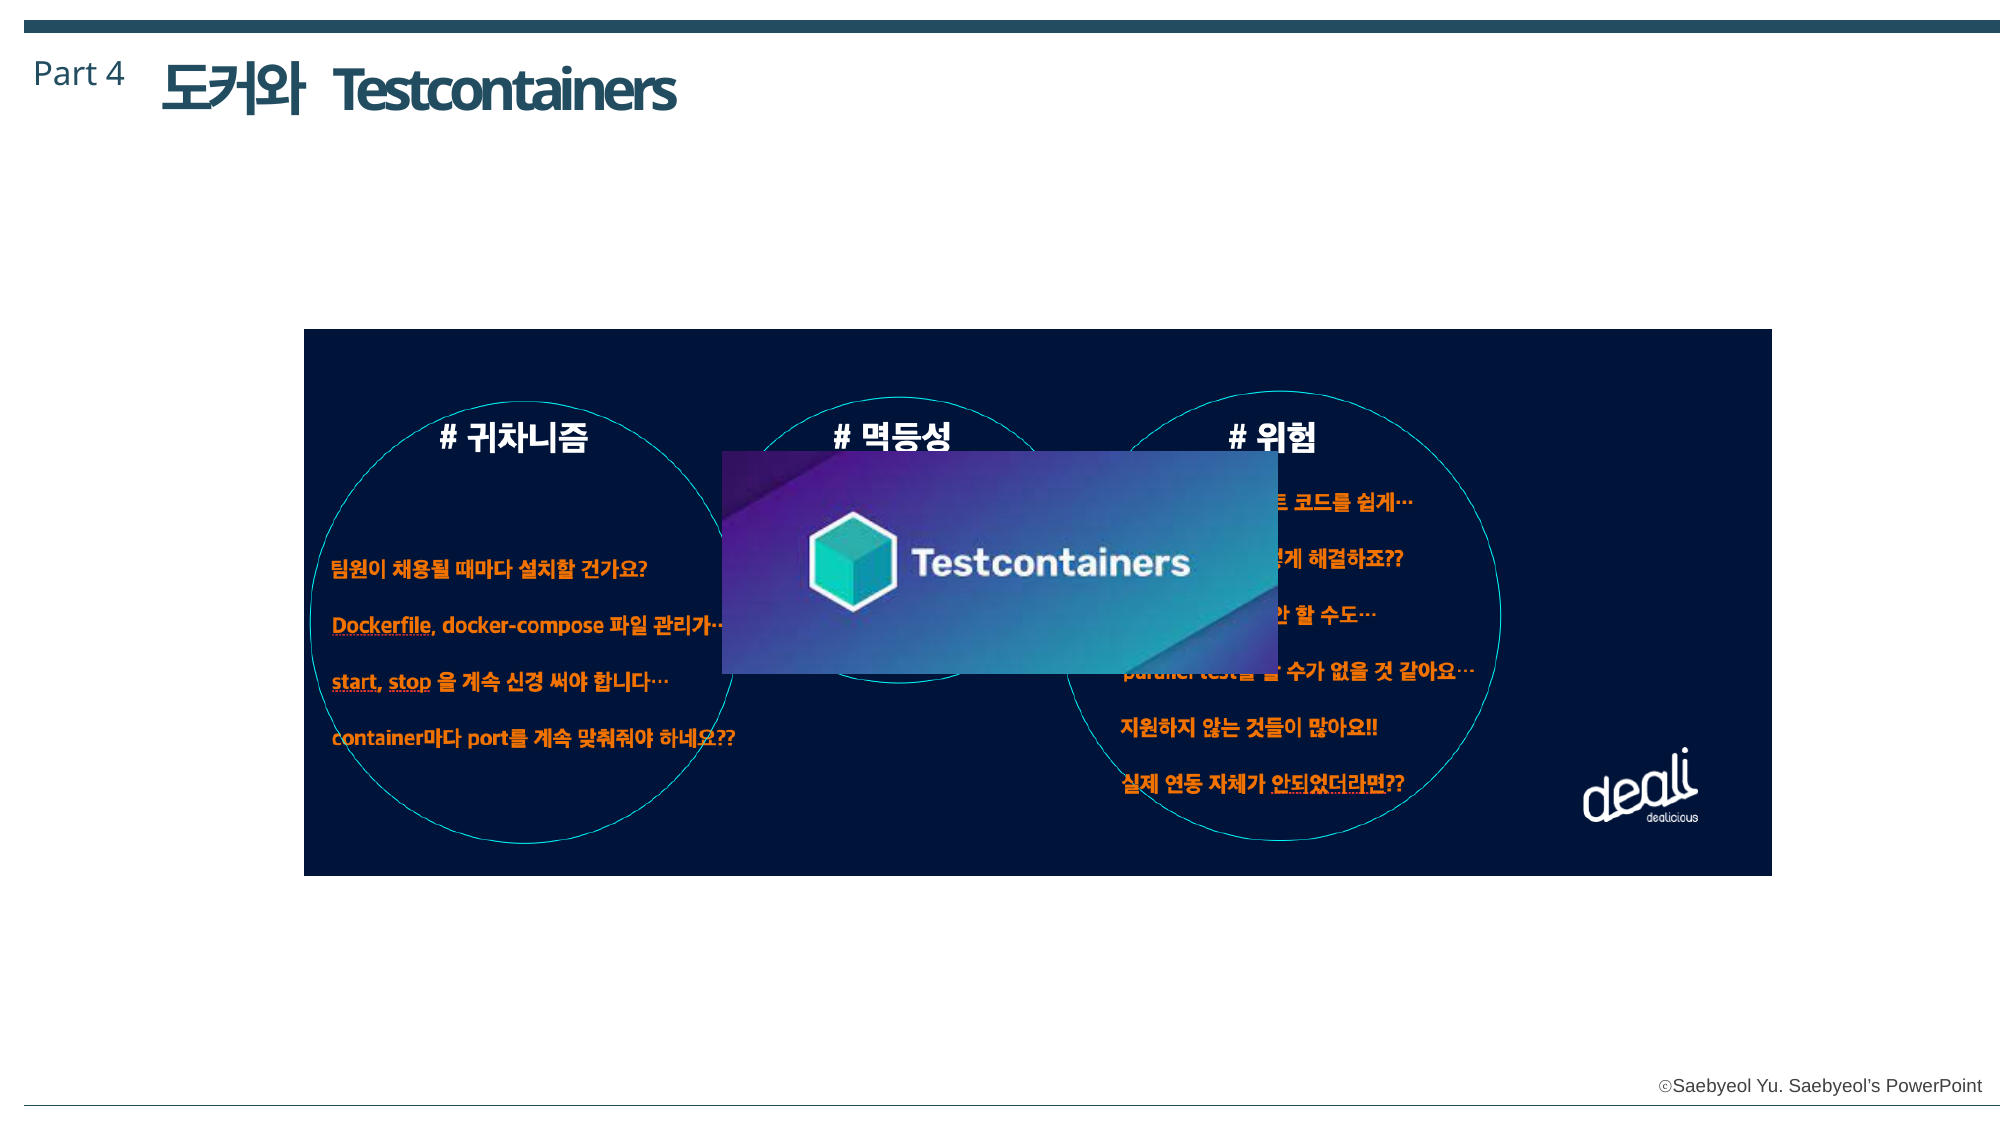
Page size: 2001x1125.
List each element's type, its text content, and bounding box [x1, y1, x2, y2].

text_box Part 4 [18, 44, 140, 100]
text_box 도커와 Testcontainers [145, 44, 695, 130]
picture [304, 329, 1772, 876]
